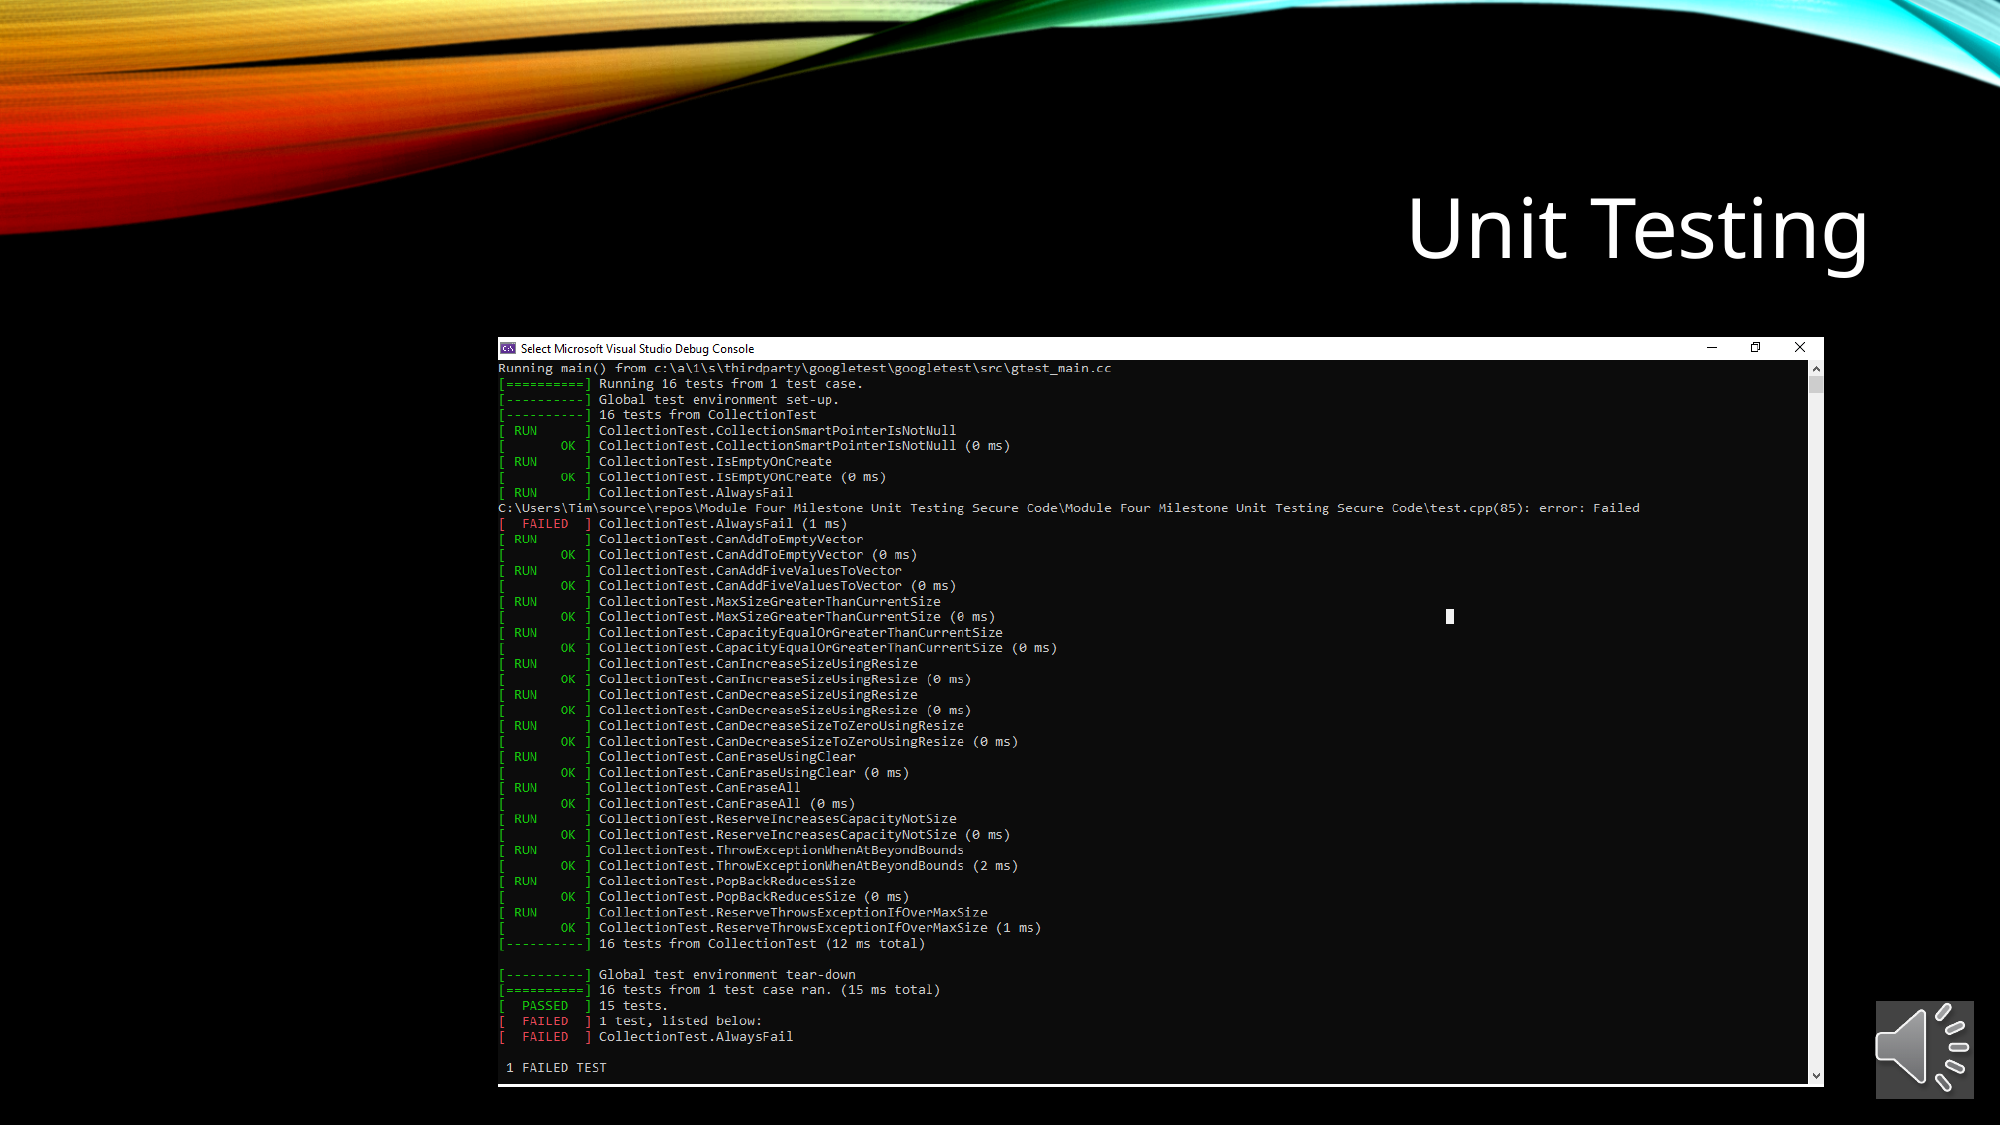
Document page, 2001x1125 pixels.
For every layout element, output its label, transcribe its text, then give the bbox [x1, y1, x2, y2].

picture [0, 0, 2000, 237]
picture [1874, 999, 1976, 1101]
picture [498, 337, 1824, 1087]
title Unit Testing [474, 125, 1888, 338]
